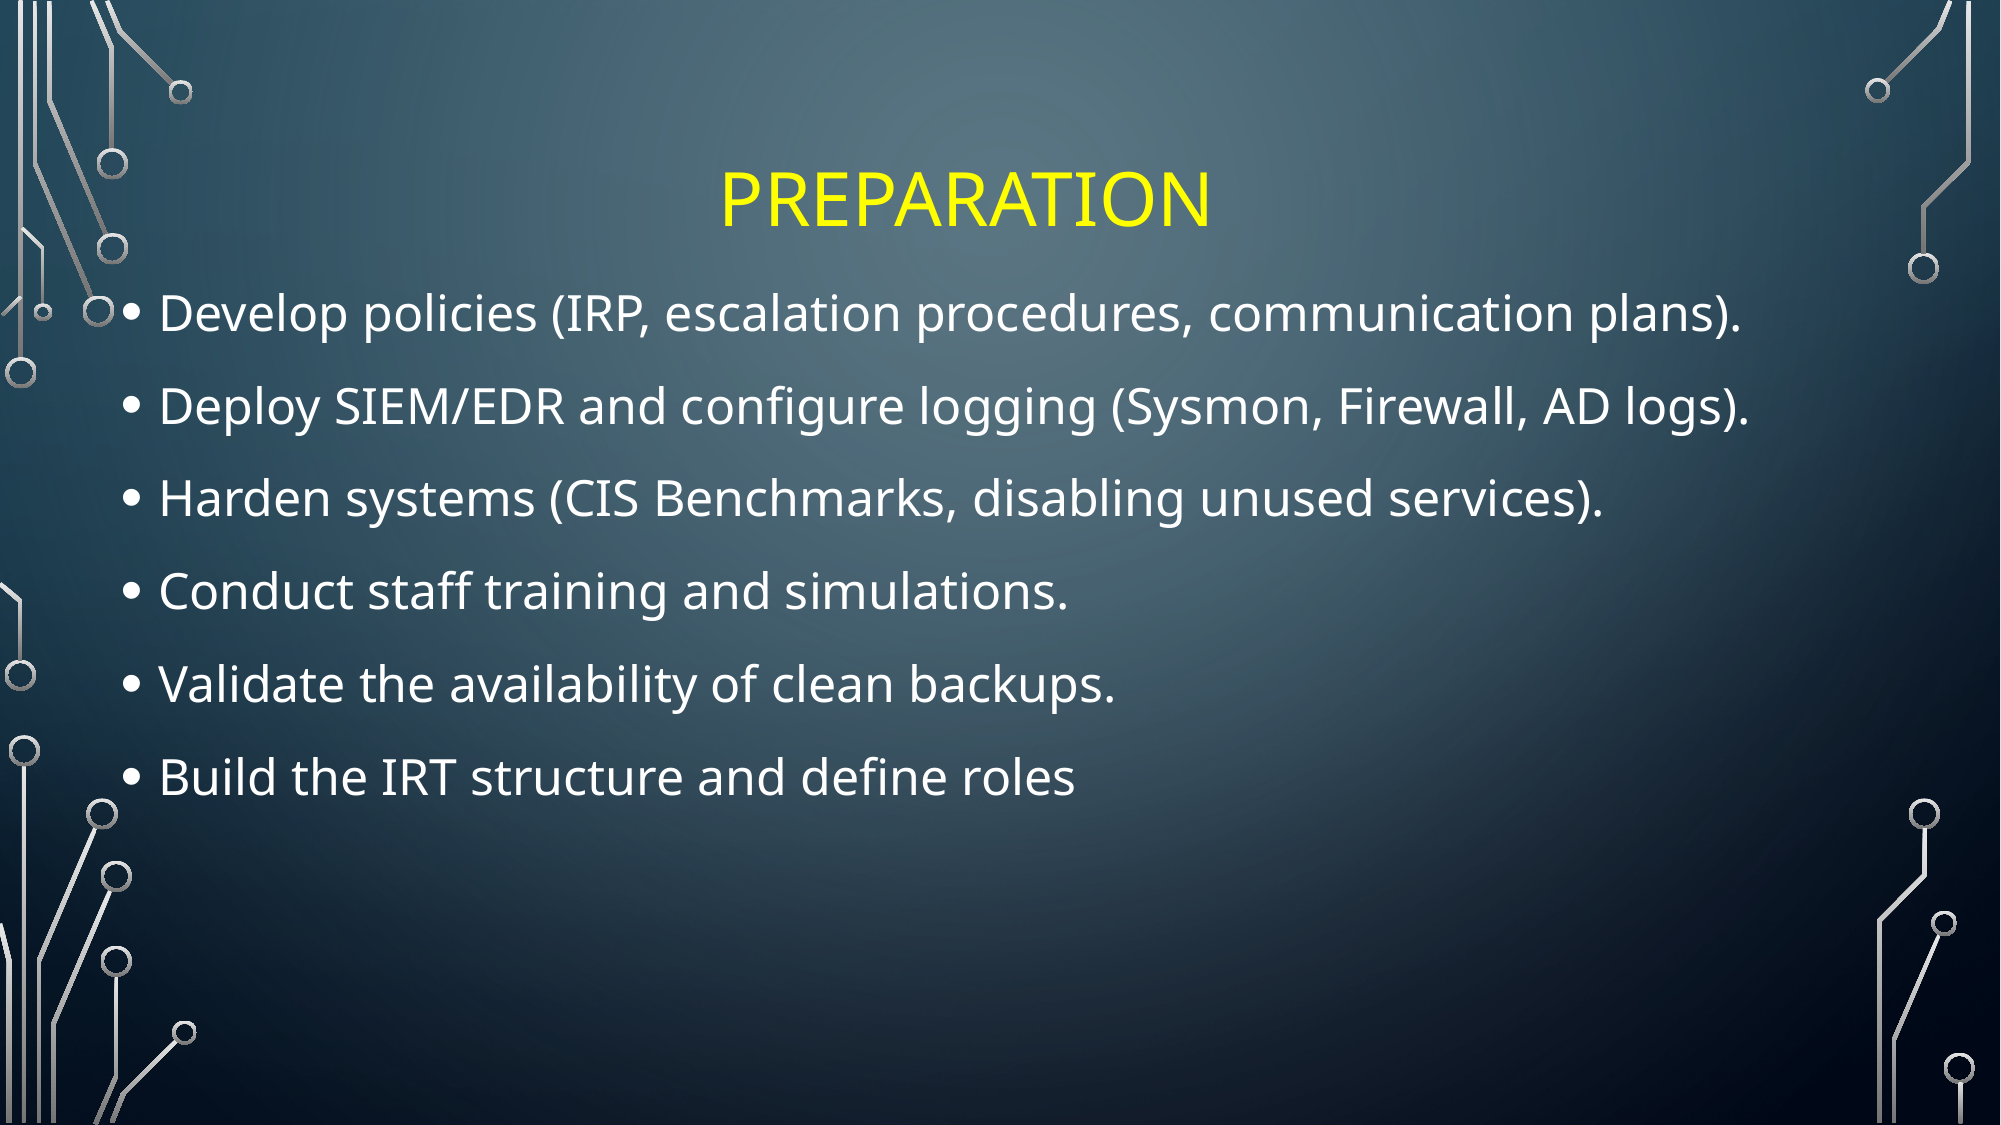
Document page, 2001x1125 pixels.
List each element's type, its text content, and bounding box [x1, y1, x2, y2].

list Develop policies (IRP, escalation procedures, communication plans). Deploy SIEM/EDR and configure logging (Sysmon, Firewall, AD logs). Harden systems (CIS Benchmarks, disabling unused services). Conduct staff training and simulations. Validate the availability of clean backups. Build the IRT structure and define roles [105, 261, 1871, 966]
title Preparation [105, 99, 1829, 261]
